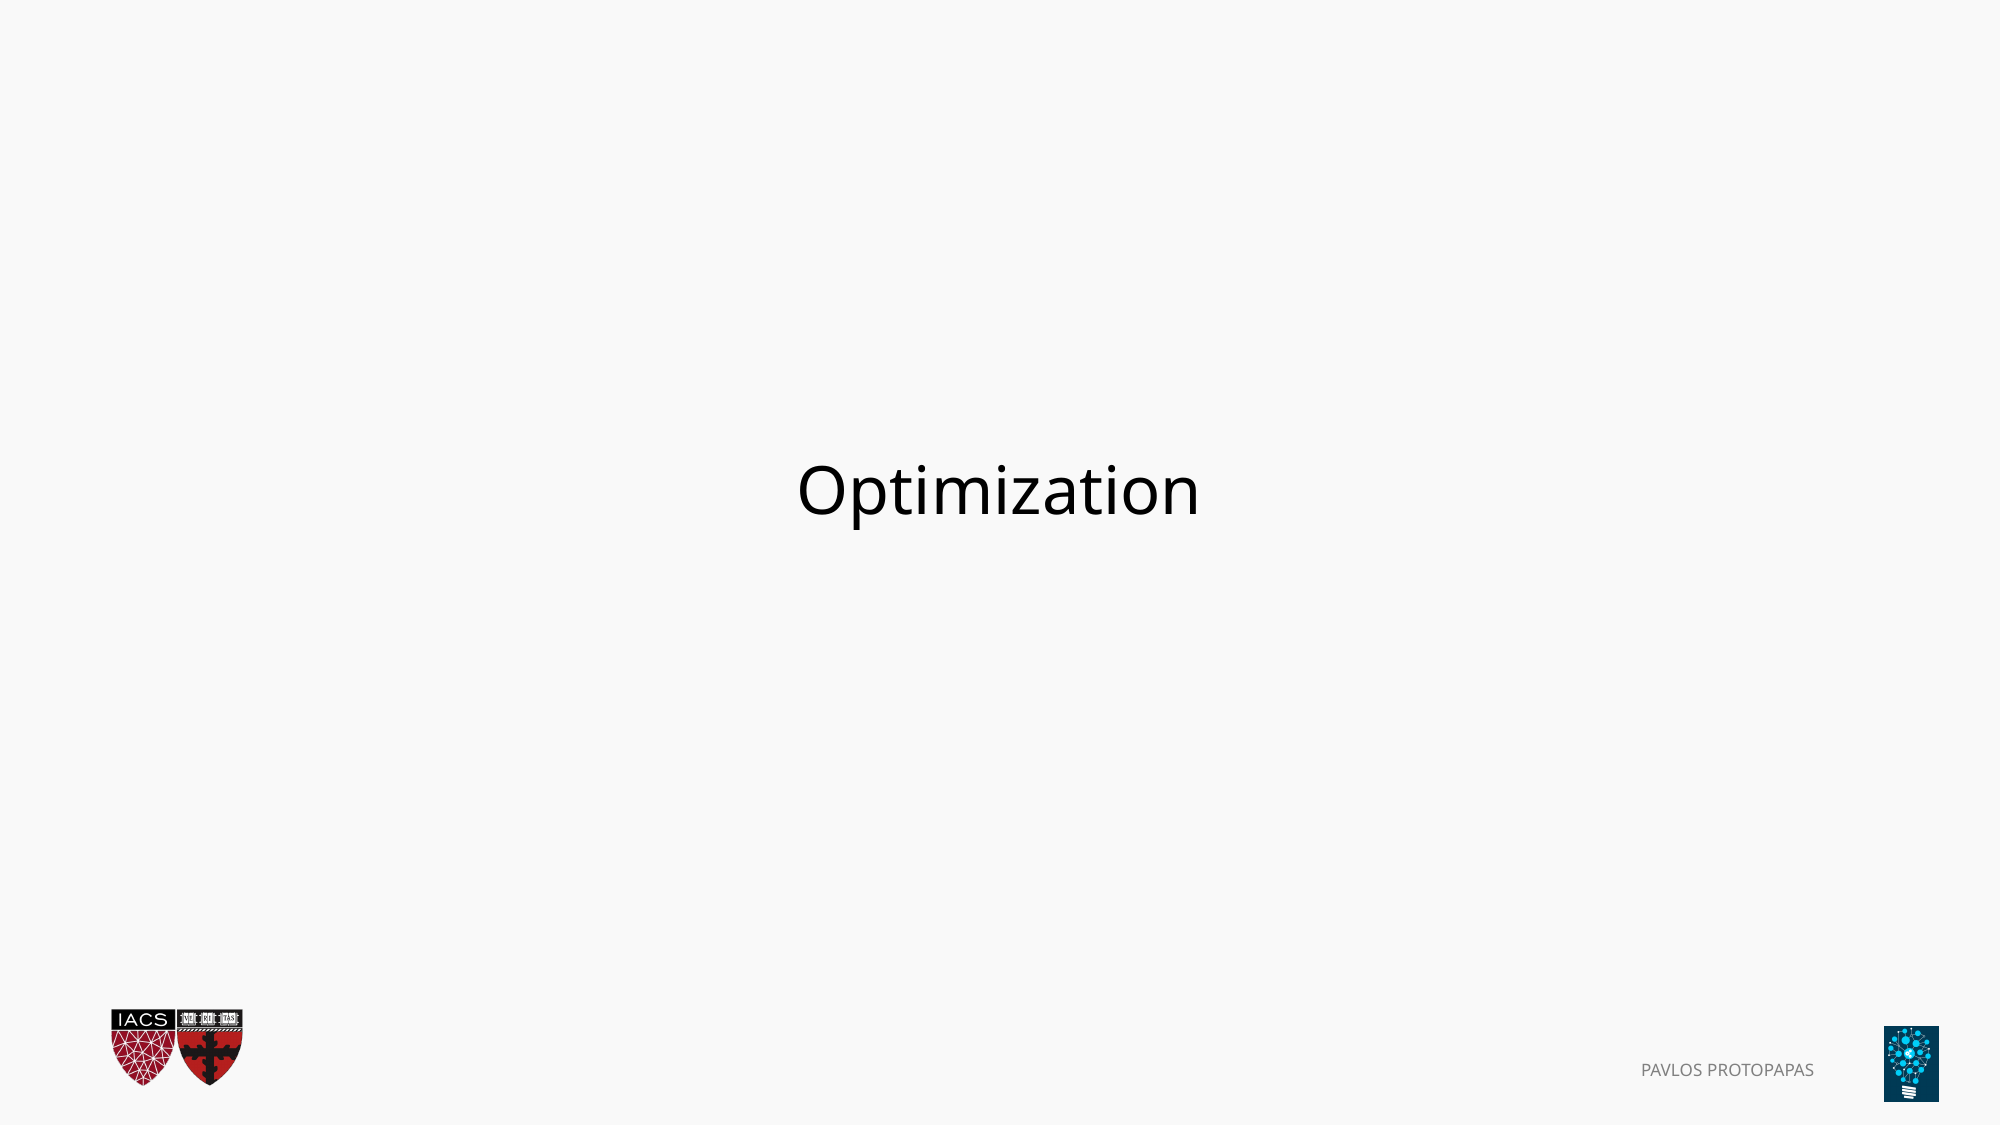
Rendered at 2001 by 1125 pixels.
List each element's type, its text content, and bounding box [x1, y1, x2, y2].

picture [1903, 1086, 1915, 1098]
picture [109, 1009, 243, 1086]
title Optimization [99, 440, 1900, 567]
picture [1905, 1049, 1913, 1058]
